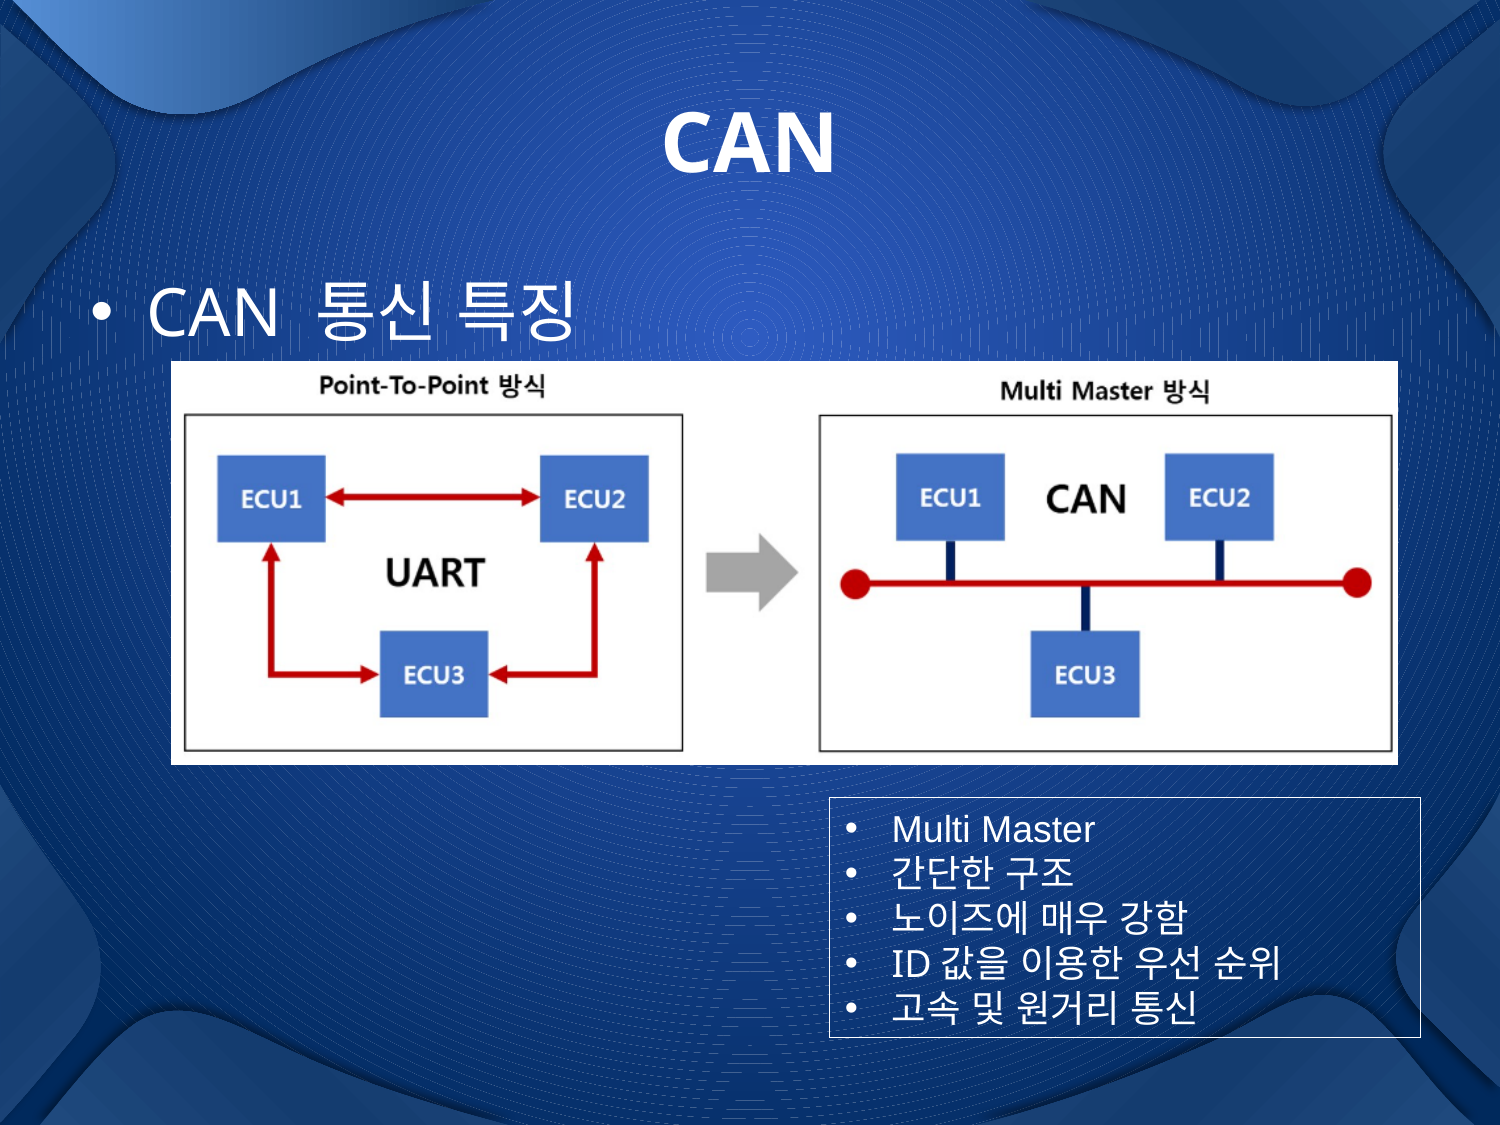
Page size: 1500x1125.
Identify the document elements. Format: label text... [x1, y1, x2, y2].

text_box [136, 338, 1433, 965]
text_box Multi Master 간단한 구조 노이즈에 매우 강함 ID값을 이용한 우선 순위 고속 및 원거리 통신 [829, 797, 1421, 1038]
picture [171, 361, 1398, 765]
title CAN [75, 45, 1425, 233]
list CAN 통신 특징 [75, 262, 1425, 1005]
